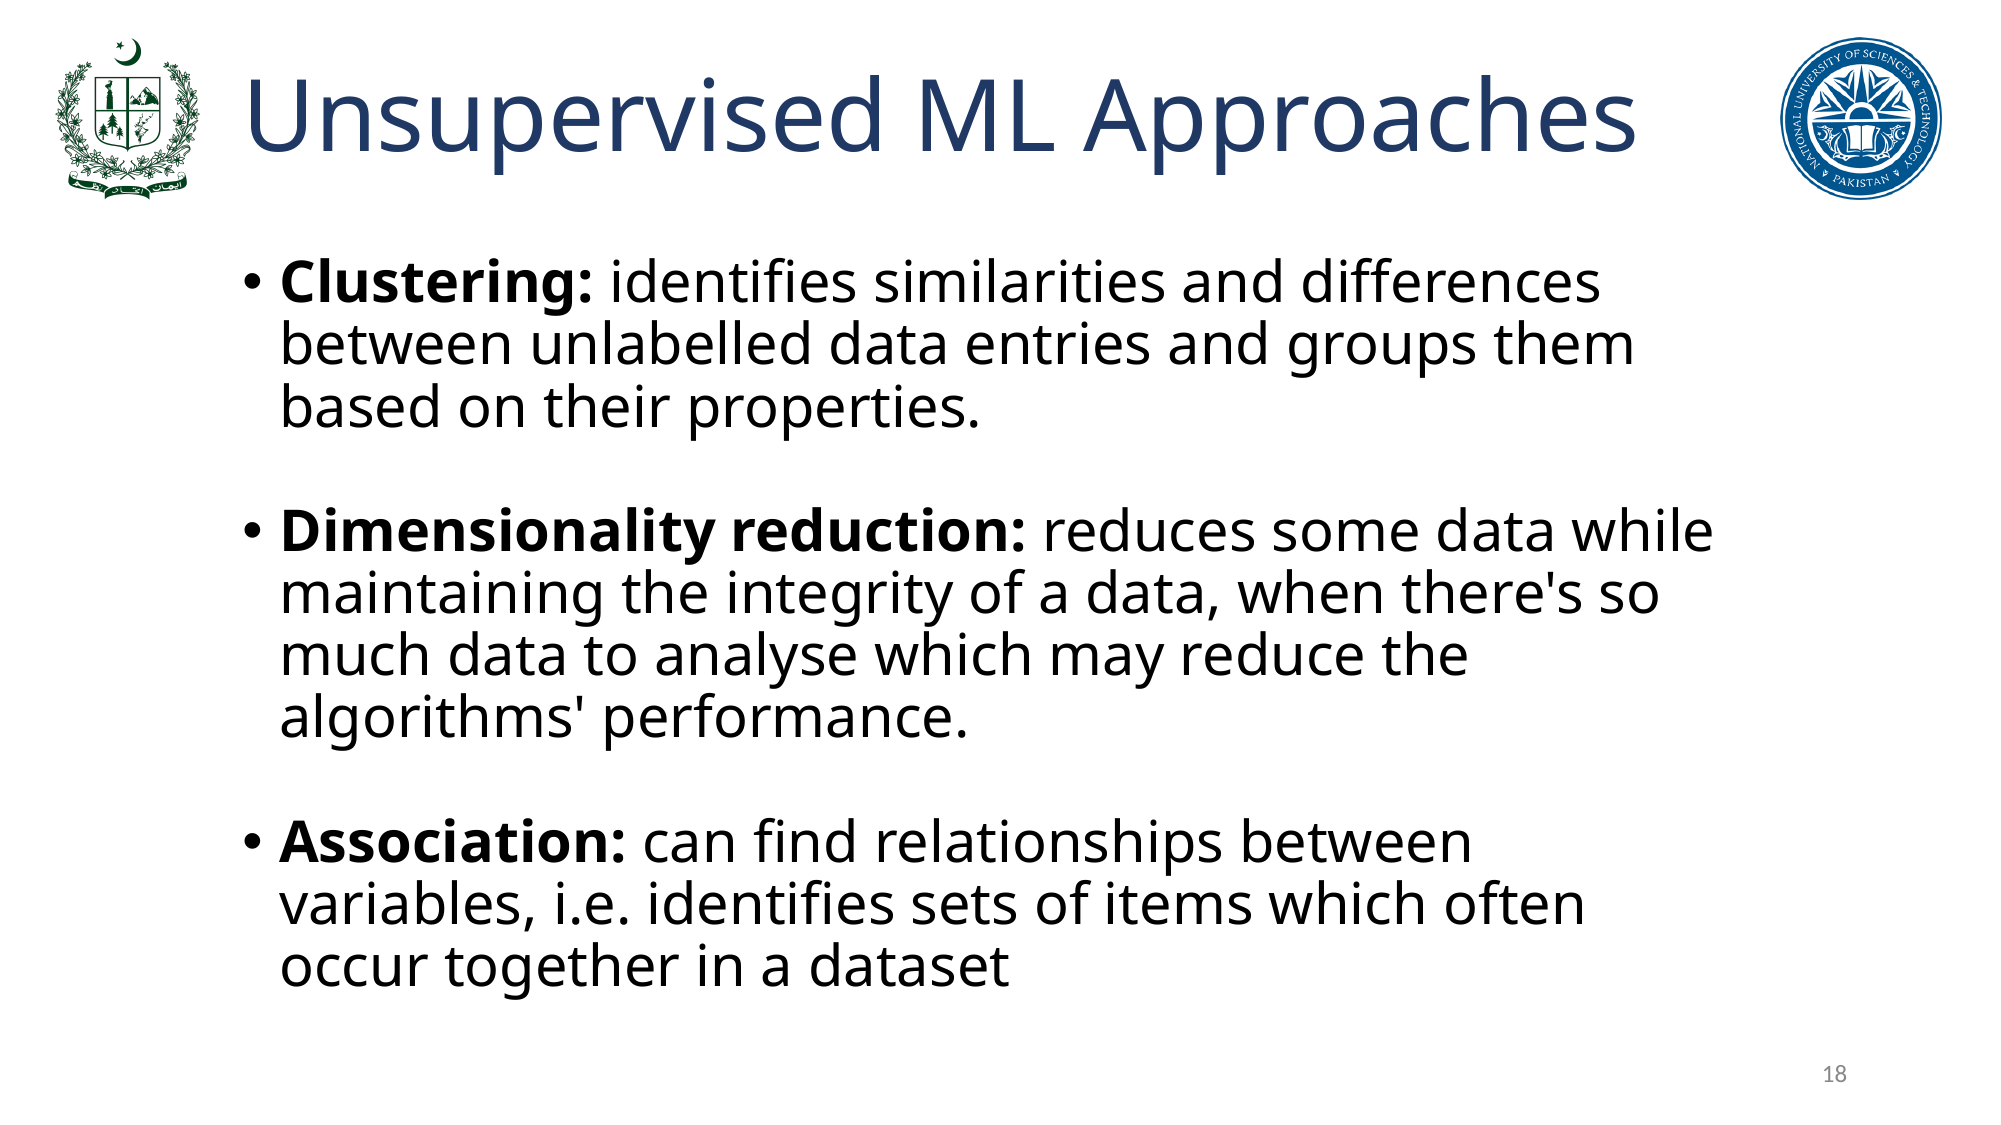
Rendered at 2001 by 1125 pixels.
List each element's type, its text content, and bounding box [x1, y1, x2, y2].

slide_number ‹#› [1412, 1042, 1863, 1103]
list Clustering: identifies similarities and differences between unlabelled data entries and groups them based on their properties. Dimensionality reduction: reduces some data while maintaining the integrity of a data, when there's so much data to analyse which may reduce the algorithms' performance. Association: can find relationships between variables, i.e. identifies sets of items which often occur together in a dataset [227, 245, 1753, 1014]
picture [55, 38, 200, 200]
picture [1780, 37, 1942, 200]
title Unsupervised ML Approaches [227, 9, 1753, 228]
